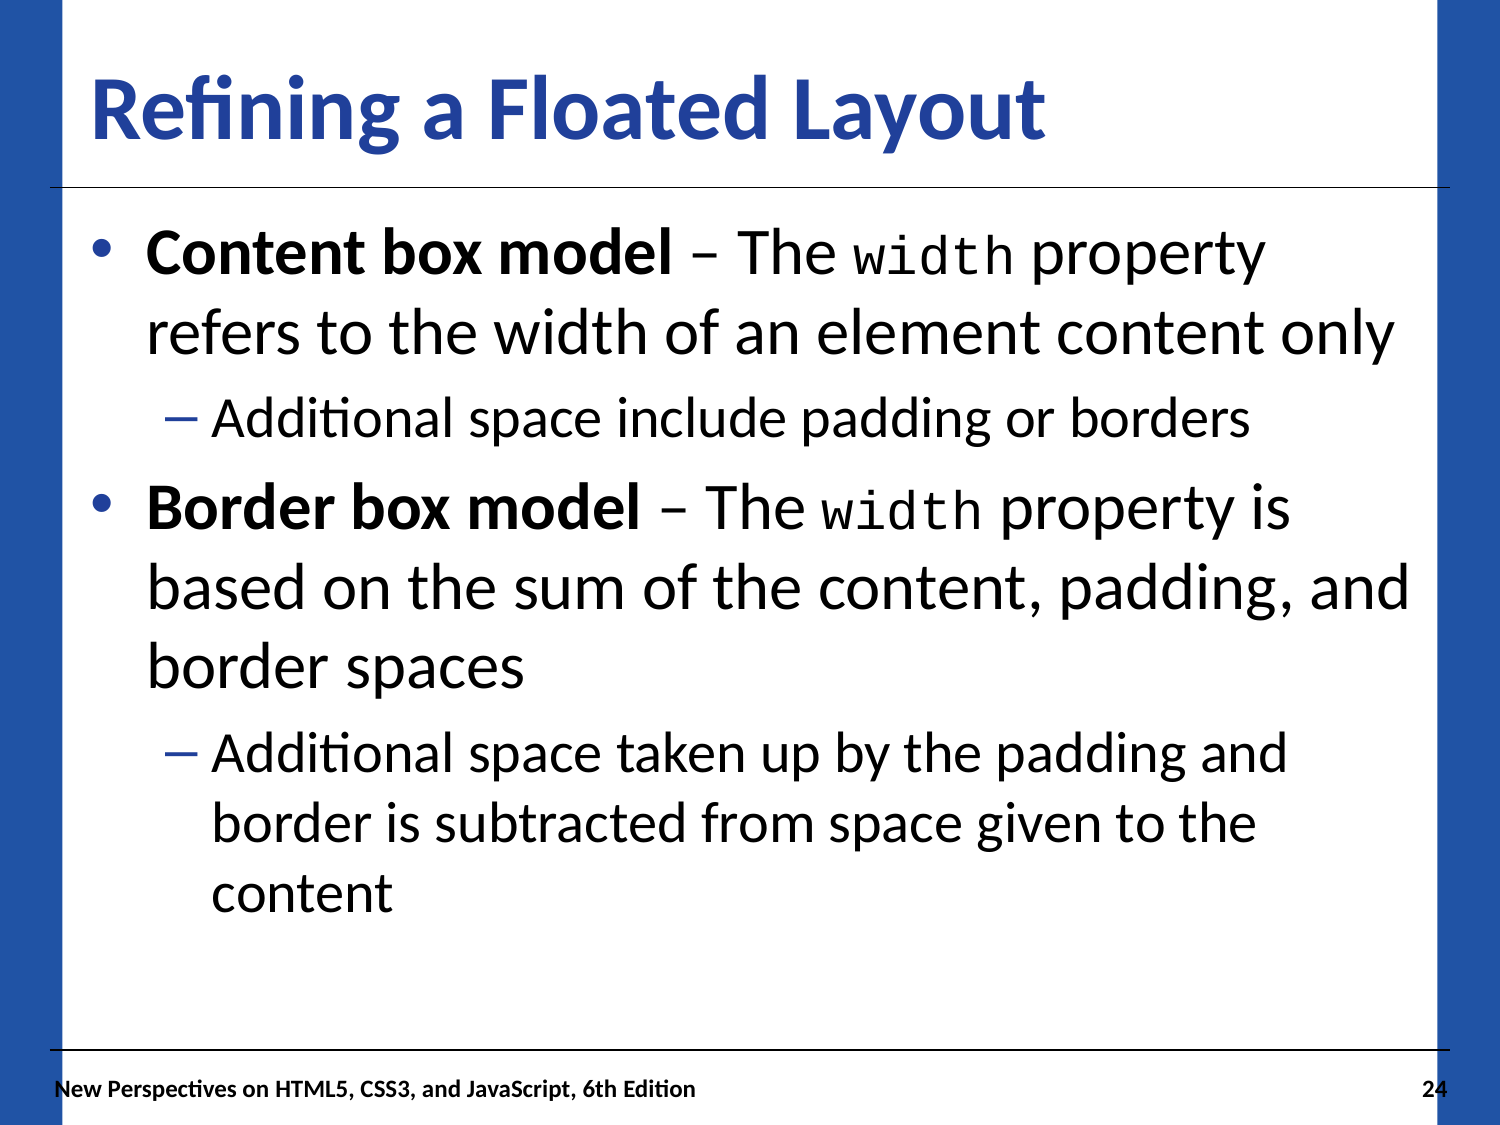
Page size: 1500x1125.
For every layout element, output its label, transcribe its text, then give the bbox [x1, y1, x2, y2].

slide_number 24 [1390, 1050, 1463, 1125]
list Content box model – The width property refers to the width of an element content only Additional space include padding or borders Border box model – The width property is based on the sum of the content, padding, and border spaces Additional space taken up by the padding and border is subtracted from space given to the content [74, 199, 1438, 1006]
title Refining a Floated Layout [74, 24, 1438, 181]
footer New Perspectives on HTML5, CSS3, and JavaScript, 6th Edition [39, 1050, 1390, 1125]
